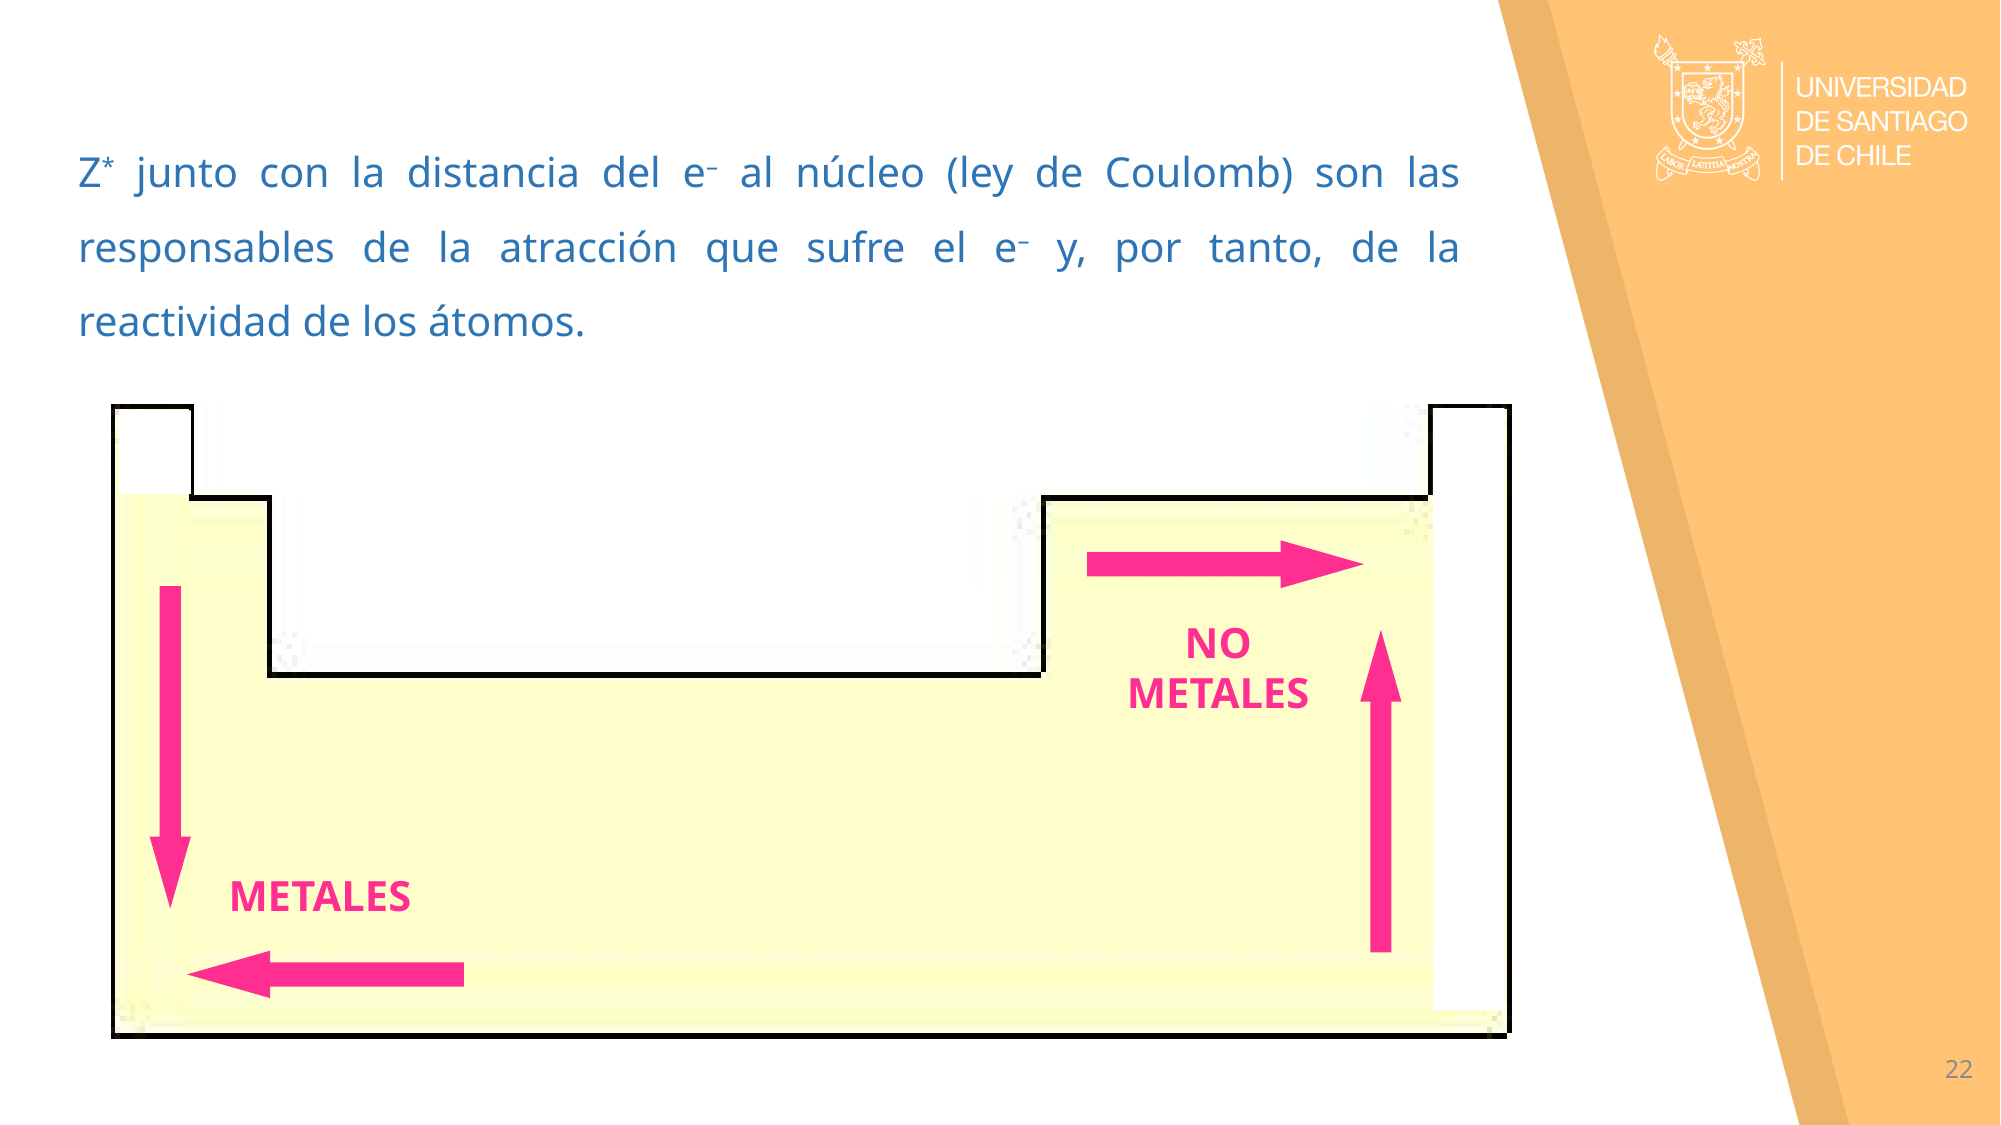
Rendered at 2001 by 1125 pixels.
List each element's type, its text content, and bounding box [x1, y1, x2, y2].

slide_number 22 [1868, 1038, 1989, 1125]
text_box Z* junto con la distancia del e– al núcleo (ley de Coulomb) son las responsables de la atracción que sufre el e– y, por tanto, de la reactividad de los átomos. [63, 114, 1476, 353]
picture [1636, 21, 1985, 196]
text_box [111, 404, 1512, 1039]
